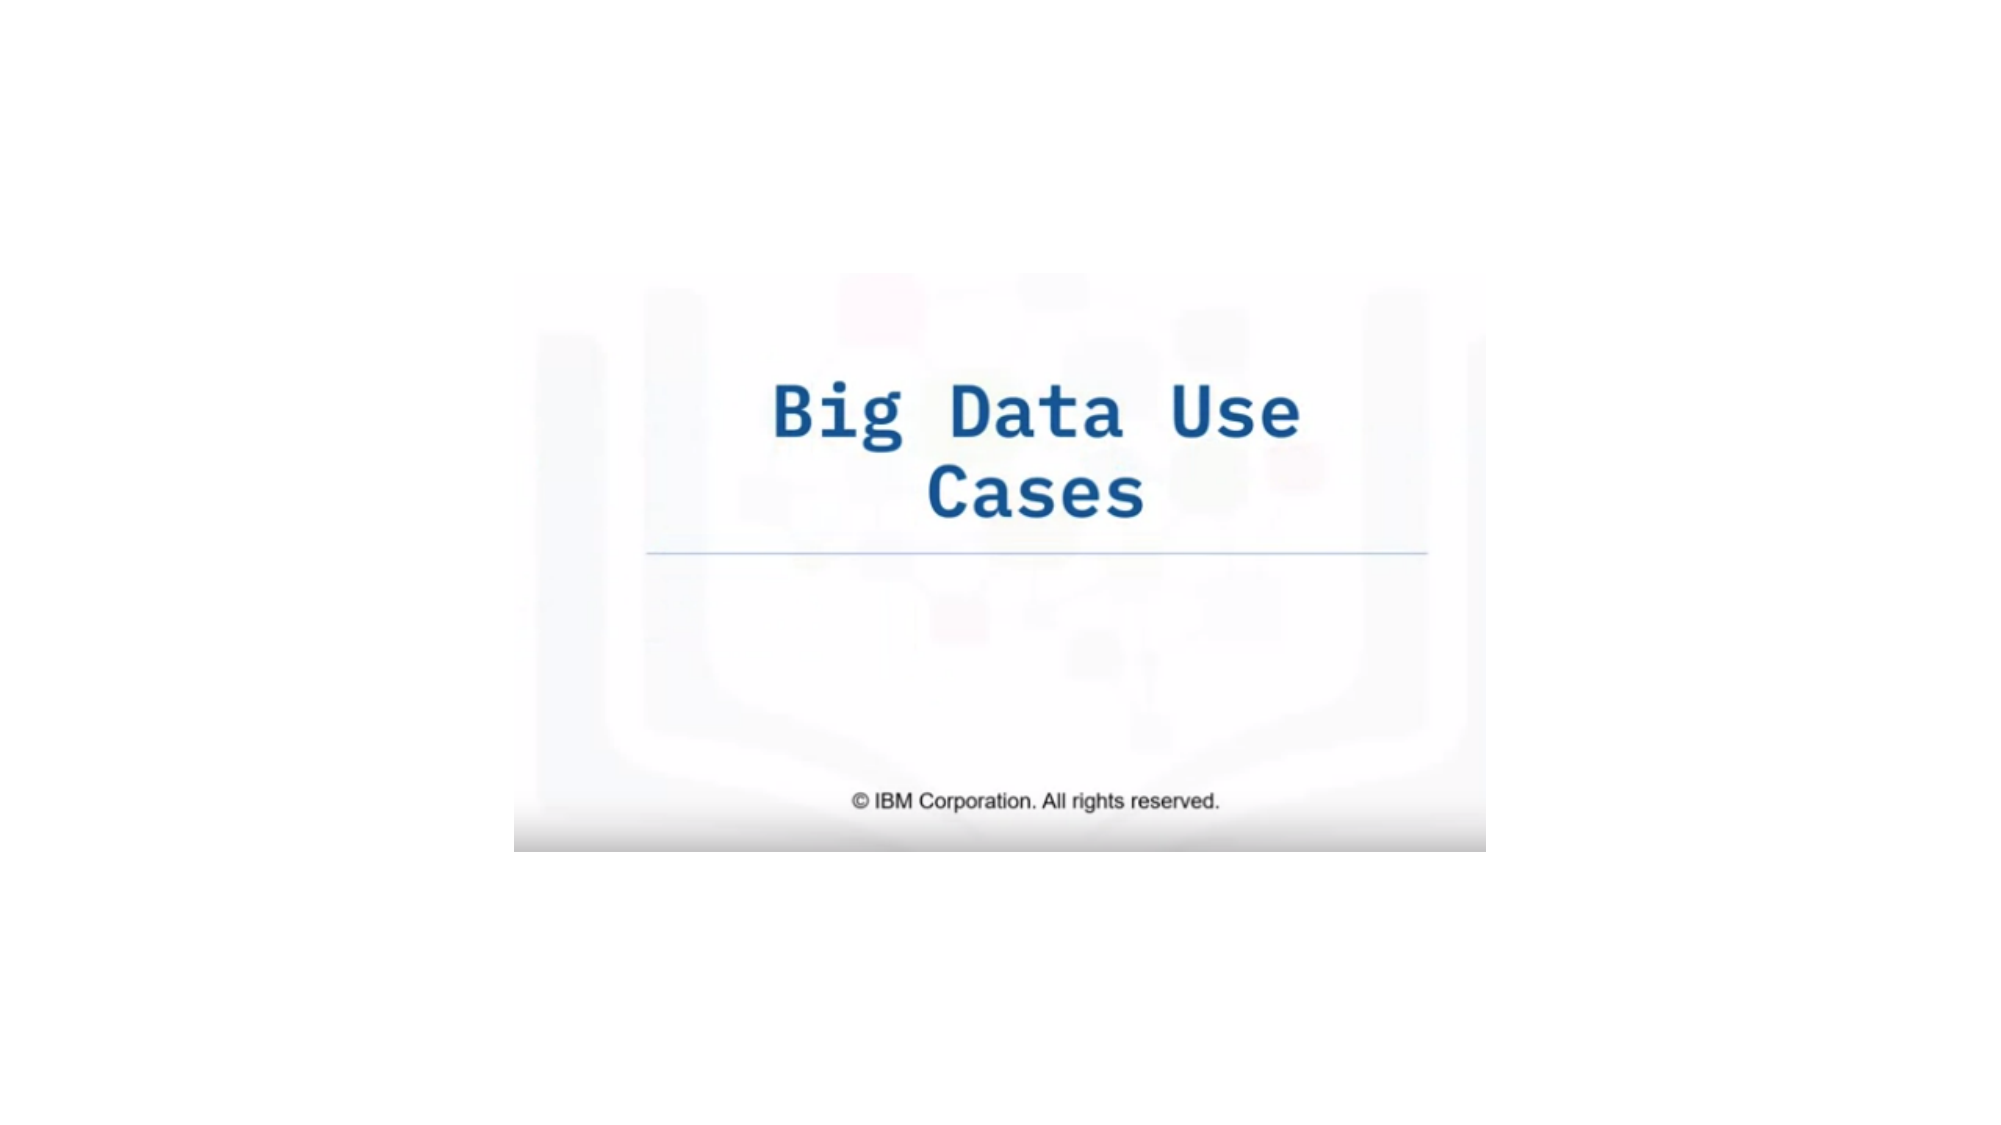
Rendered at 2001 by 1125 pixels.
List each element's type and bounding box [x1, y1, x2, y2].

picture [514, 273, 1486, 852]
